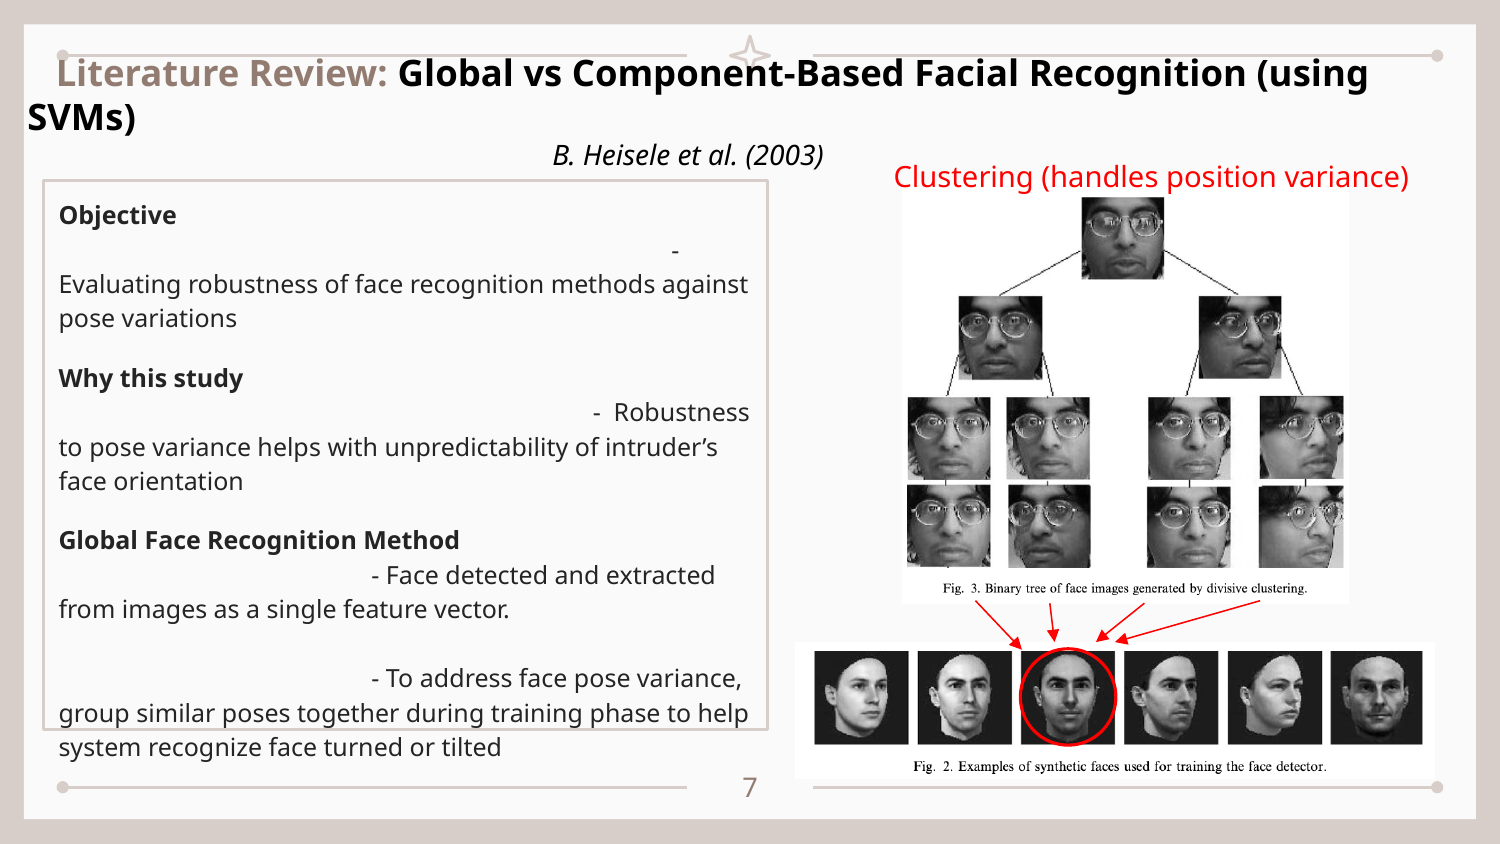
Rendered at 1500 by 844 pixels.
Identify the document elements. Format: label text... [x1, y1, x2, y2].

slide_number ‹#› [705, 755, 795, 810]
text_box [1095, 602, 1111, 643]
text_box Clustering (handles position variance) [878, 143, 1497, 209]
picture [902, 179, 1350, 605]
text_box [1049, 602, 1055, 643]
picture [794, 641, 1436, 780]
subtitle Objective - Evaluating robustness of face recognition methods against pose variations Why this study - Robustness to pose variance helps with unpredictability of intruder’s face orientation Global Face Recognition Method - Face detected and extracted from images as a single feature vector. - To address face pose variance, group similar poses together during training phase to help system recognize face turned or tilted [42, 179, 769, 731]
title Literature Review: Global vs Component-Based Facial Recognition (using SVMs) B. Heisele et al. (2003) [12, 30, 1488, 191]
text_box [1114, 600, 1261, 643]
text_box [975, 600, 1023, 650]
